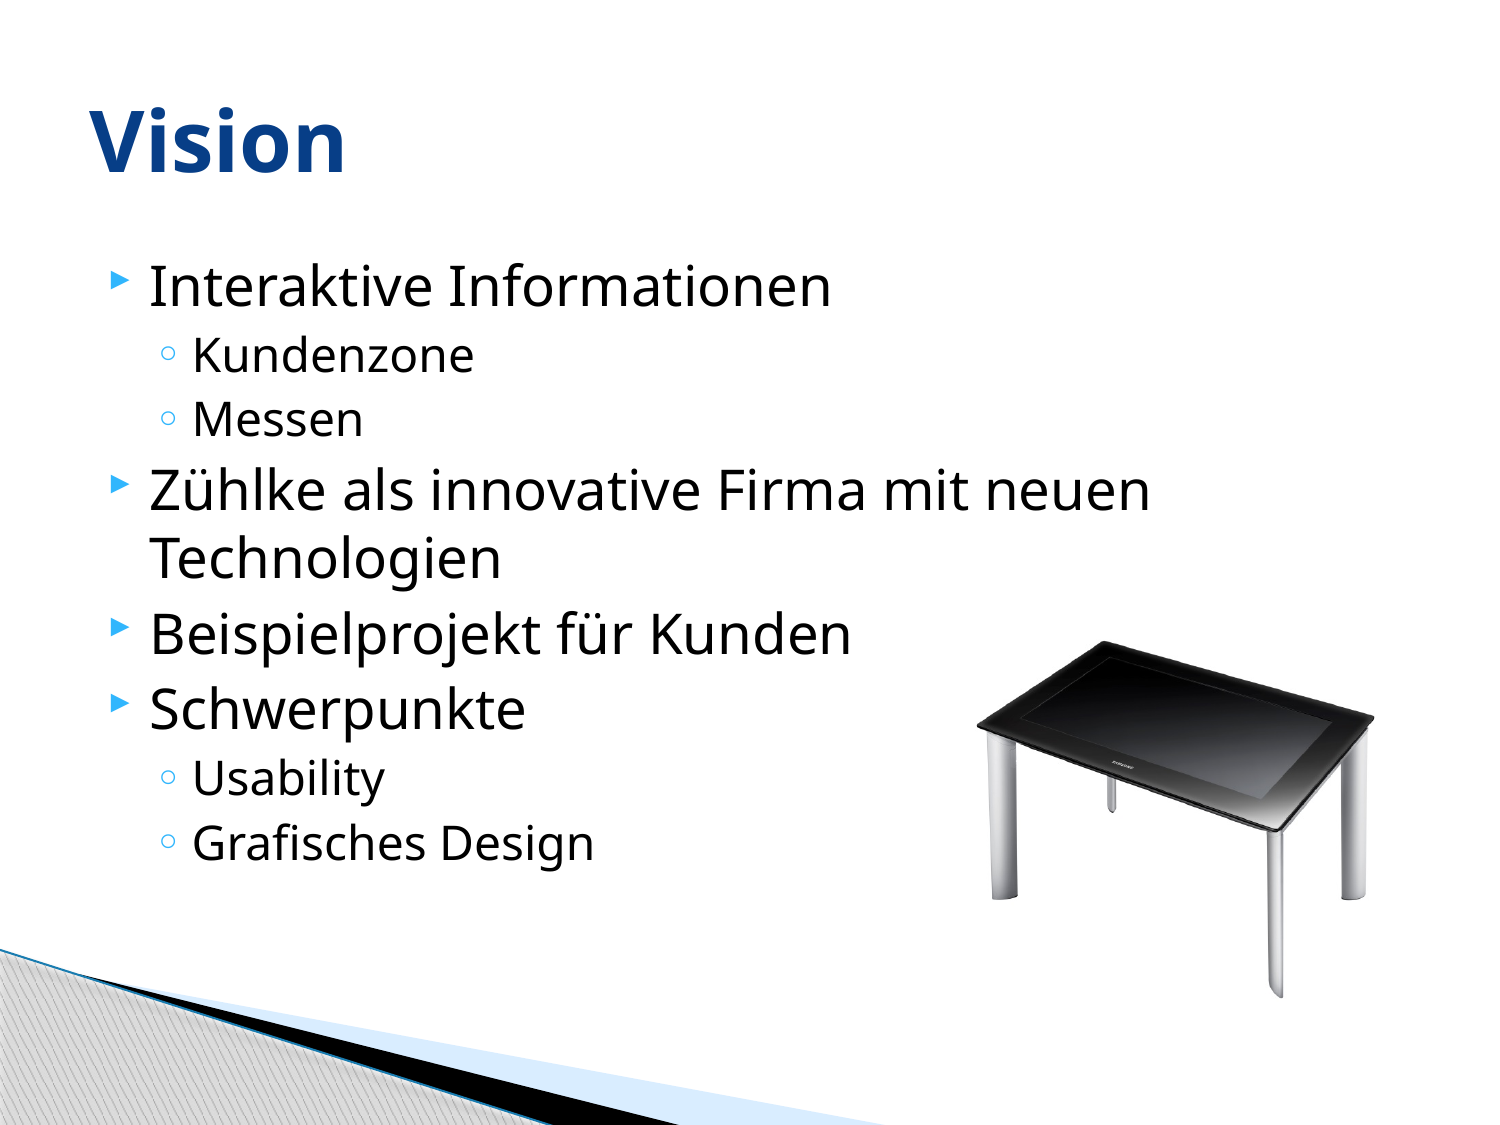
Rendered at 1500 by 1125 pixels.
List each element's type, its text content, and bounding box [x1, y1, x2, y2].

picture [915, 633, 1436, 1005]
list Interaktive Informationen Kundenzone Messen Zühlke als innovative Firma mit neuen Technologien Beispielprojekt für Kunden Schwerpunkte Usability Grafisches Design [75, 243, 1425, 986]
title Vision [75, 45, 1425, 233]
